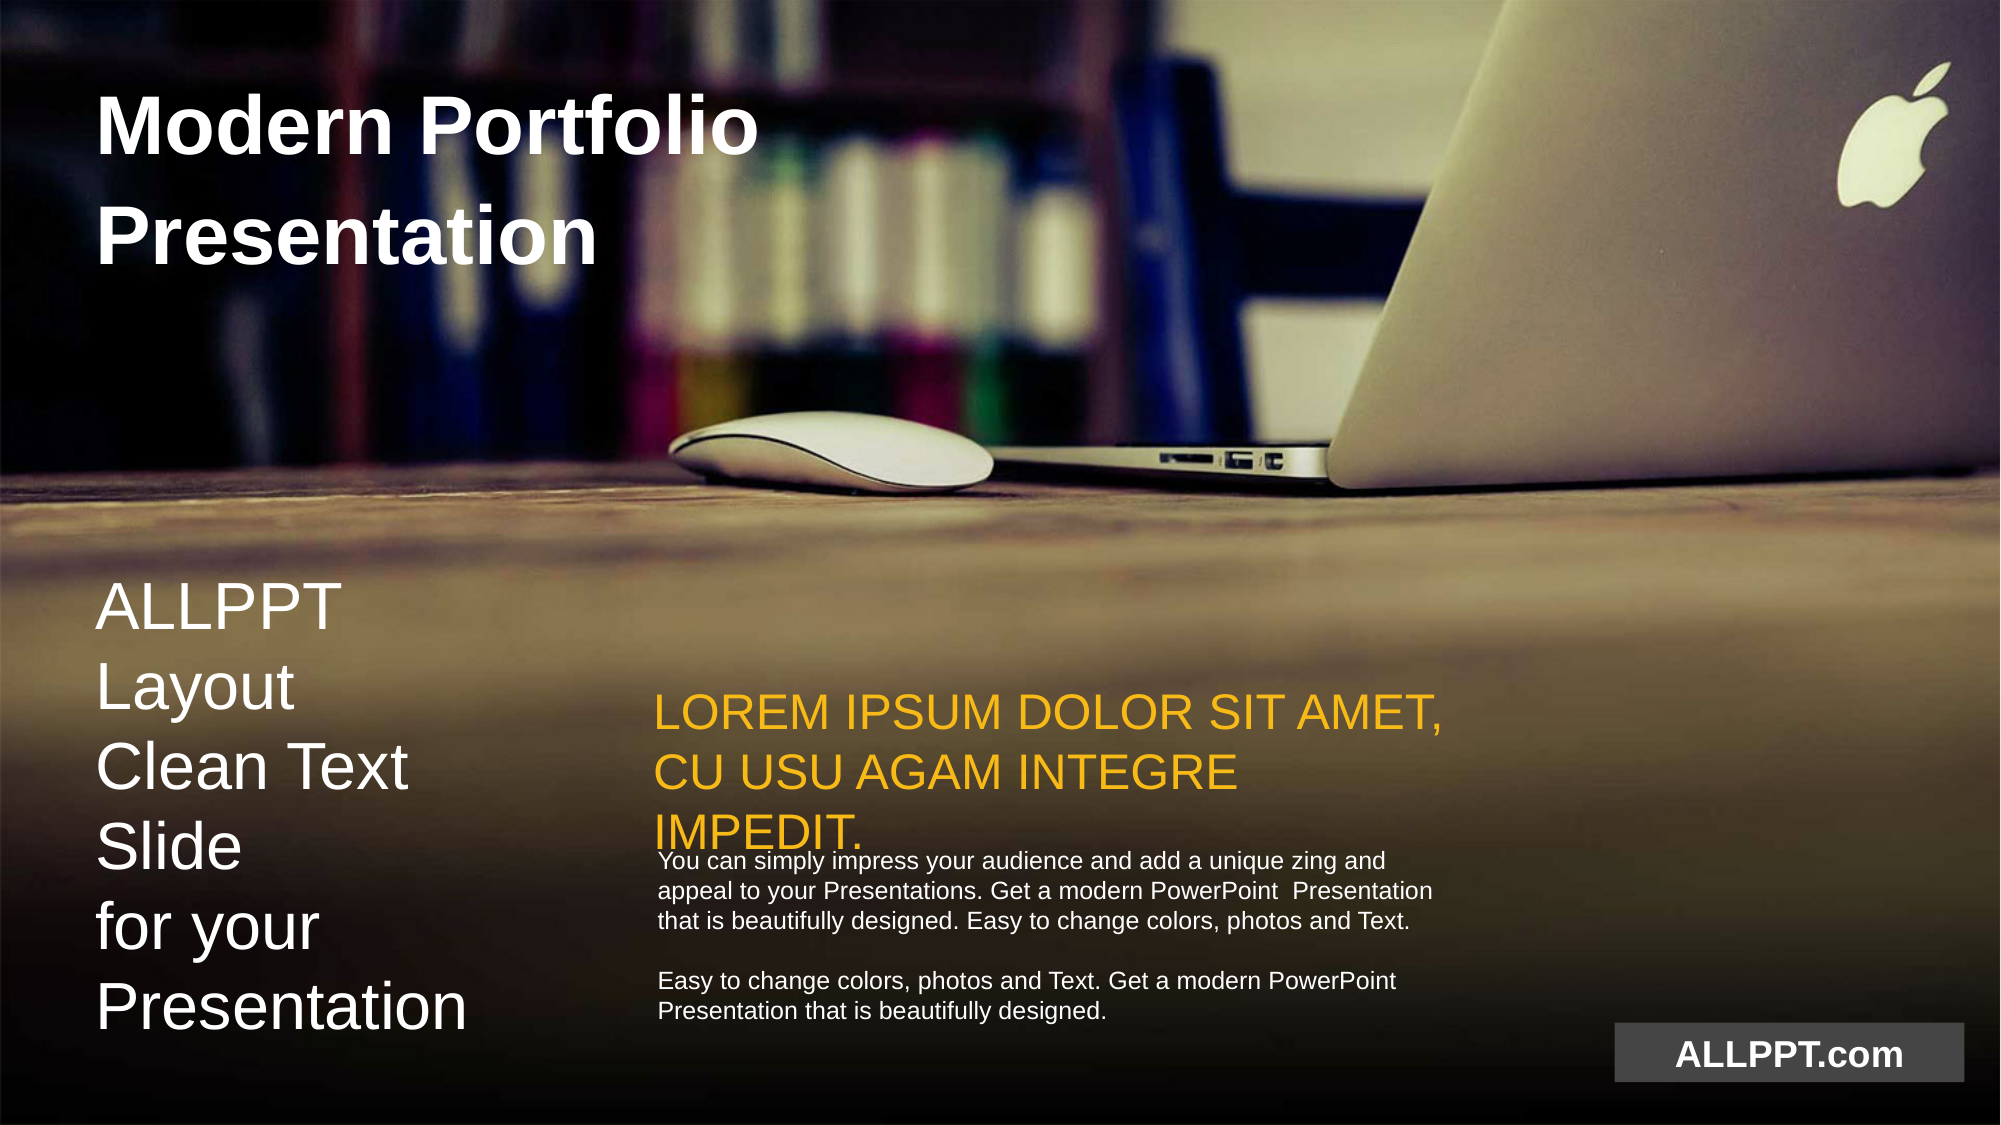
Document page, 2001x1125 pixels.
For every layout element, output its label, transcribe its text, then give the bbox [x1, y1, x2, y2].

text_box ALLPPT.com [1614, 1022, 1965, 1083]
text_box LOREM IPSUM DOLOR SIT AMET, CU USU AGAM INTEGRE IMPEDIT. [638, 672, 1467, 867]
picture [0, 0, 2001, 1125]
text_box You can simply impress your audience and add a unique zing and appeal to your Presentations. Get a modern PowerPoint Presentation that is beautifully designed. Easy to change colors, photos and Text. Easy to change colors, photos and Text. Get a modern PowerPoint Presentation that is beautifully designed. [642, 837, 1462, 1032]
text_box ALLPPT Layout Clean Text Slide for your Presentation [80, 555, 490, 1050]
text_box Modern Portfolio Presentation [80, 38, 900, 304]
